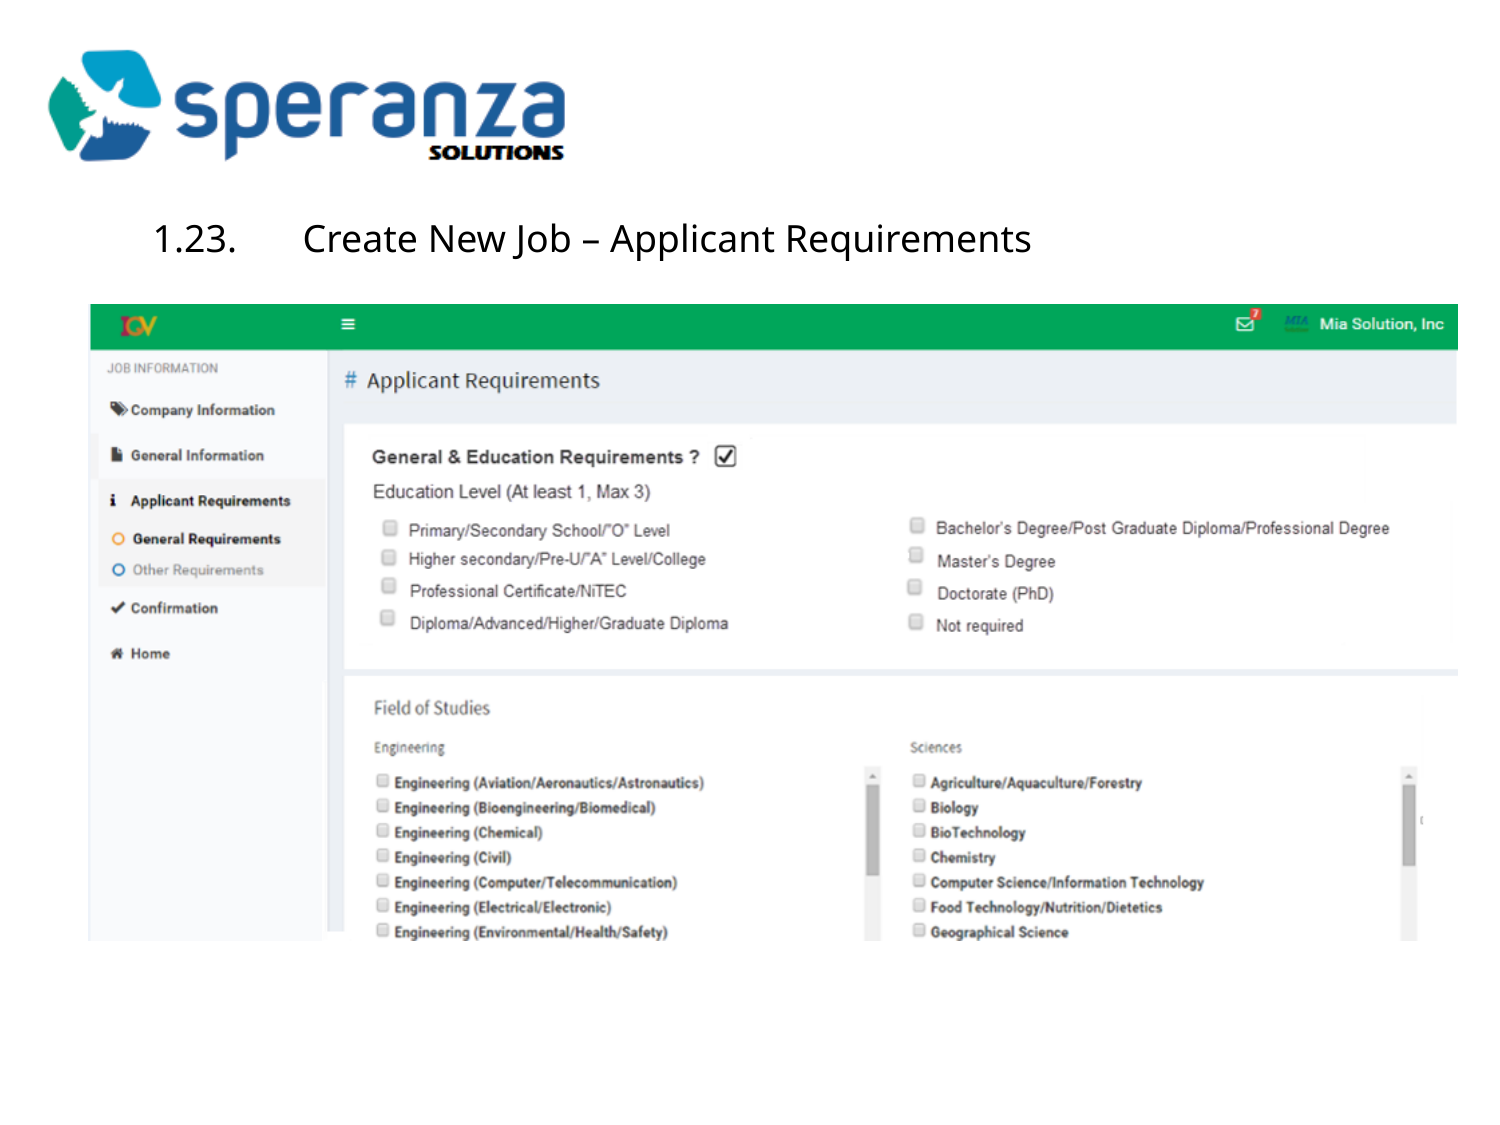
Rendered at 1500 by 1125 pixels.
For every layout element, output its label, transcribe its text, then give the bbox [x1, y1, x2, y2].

picture [88, 303, 1458, 941]
text_box 1.23. Create New Job – Applicant Requirements [137, 208, 1048, 268]
picture [17, 19, 601, 193]
